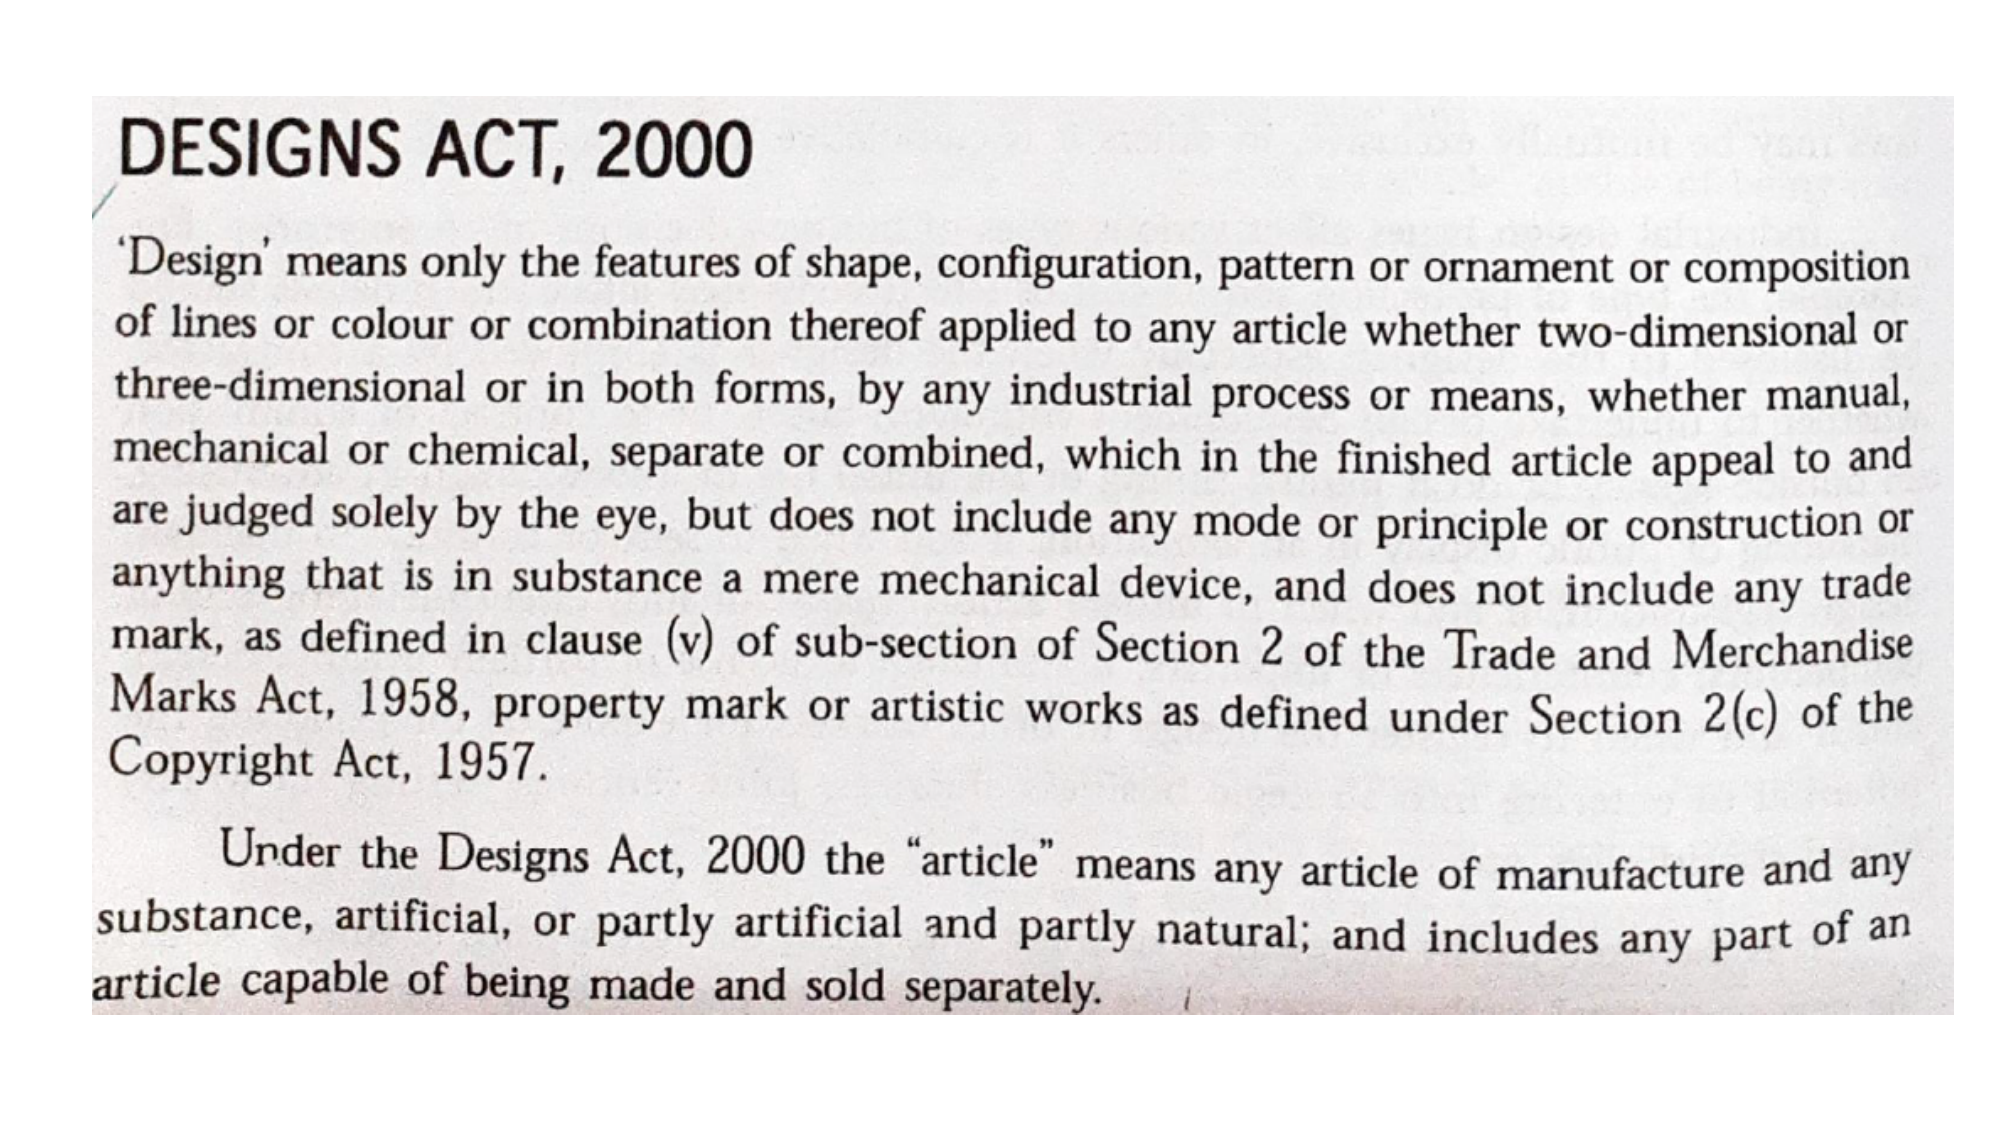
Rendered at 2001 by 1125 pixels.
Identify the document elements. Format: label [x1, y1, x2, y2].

picture [92, 96, 1954, 1015]
